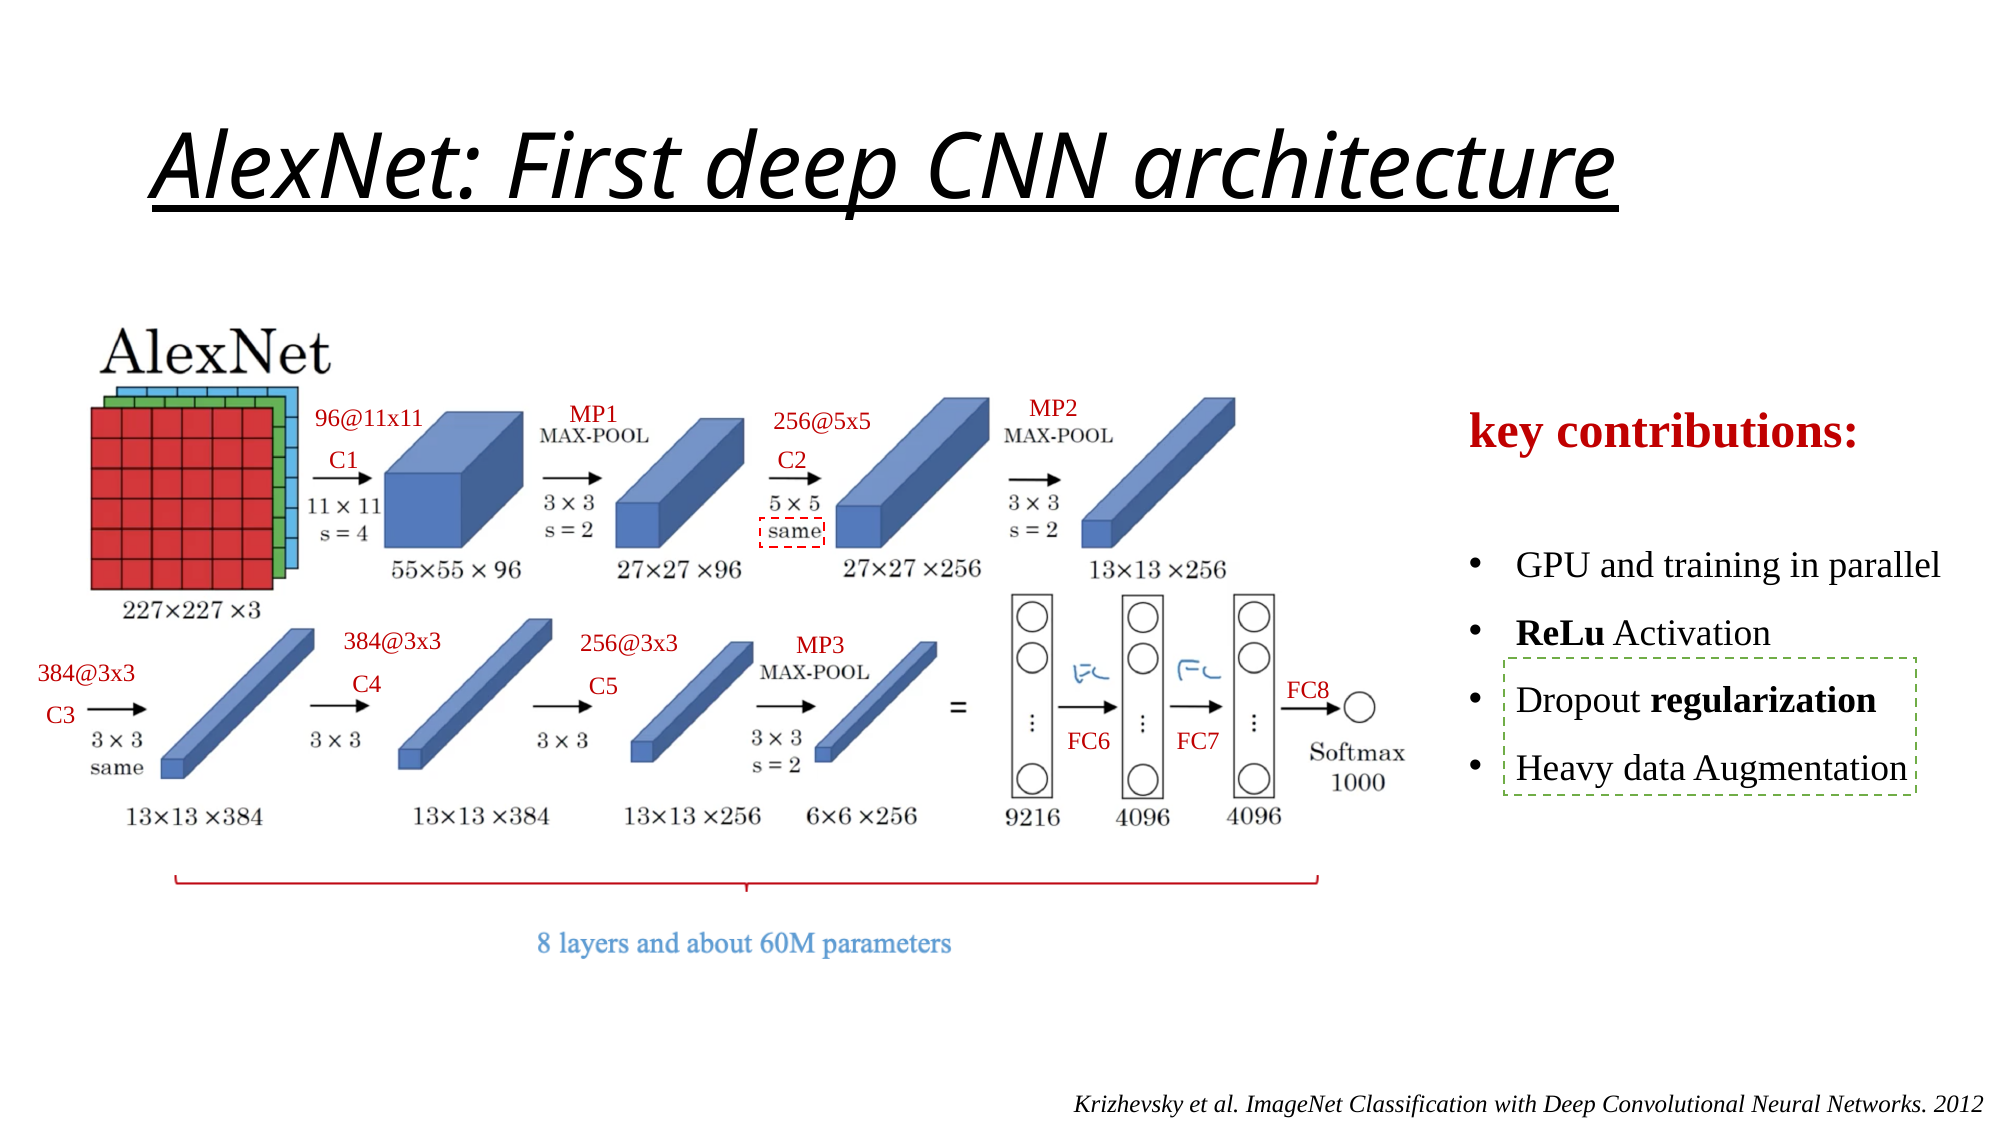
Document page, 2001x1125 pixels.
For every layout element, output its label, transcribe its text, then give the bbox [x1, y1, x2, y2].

text_box Krizhevsky et al. ImageNet Classification with Deep Convolutional Neural Networks. 2012 [1008, 1079, 2000, 1125]
title AlexNet: First deep CNN architecture [137, 59, 1863, 278]
text_box [1503, 657, 1917, 796]
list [70, 301, 1406, 828]
text_box C3 [31, 676, 70, 737]
picture [137, 851, 1375, 983]
text_box 384@3x3 [22, 634, 70, 694]
text_box key contributions: GPU and training in parallel ReLu Activation Dropout regularization Heavy data Augmentation [1454, 390, 2000, 795]
